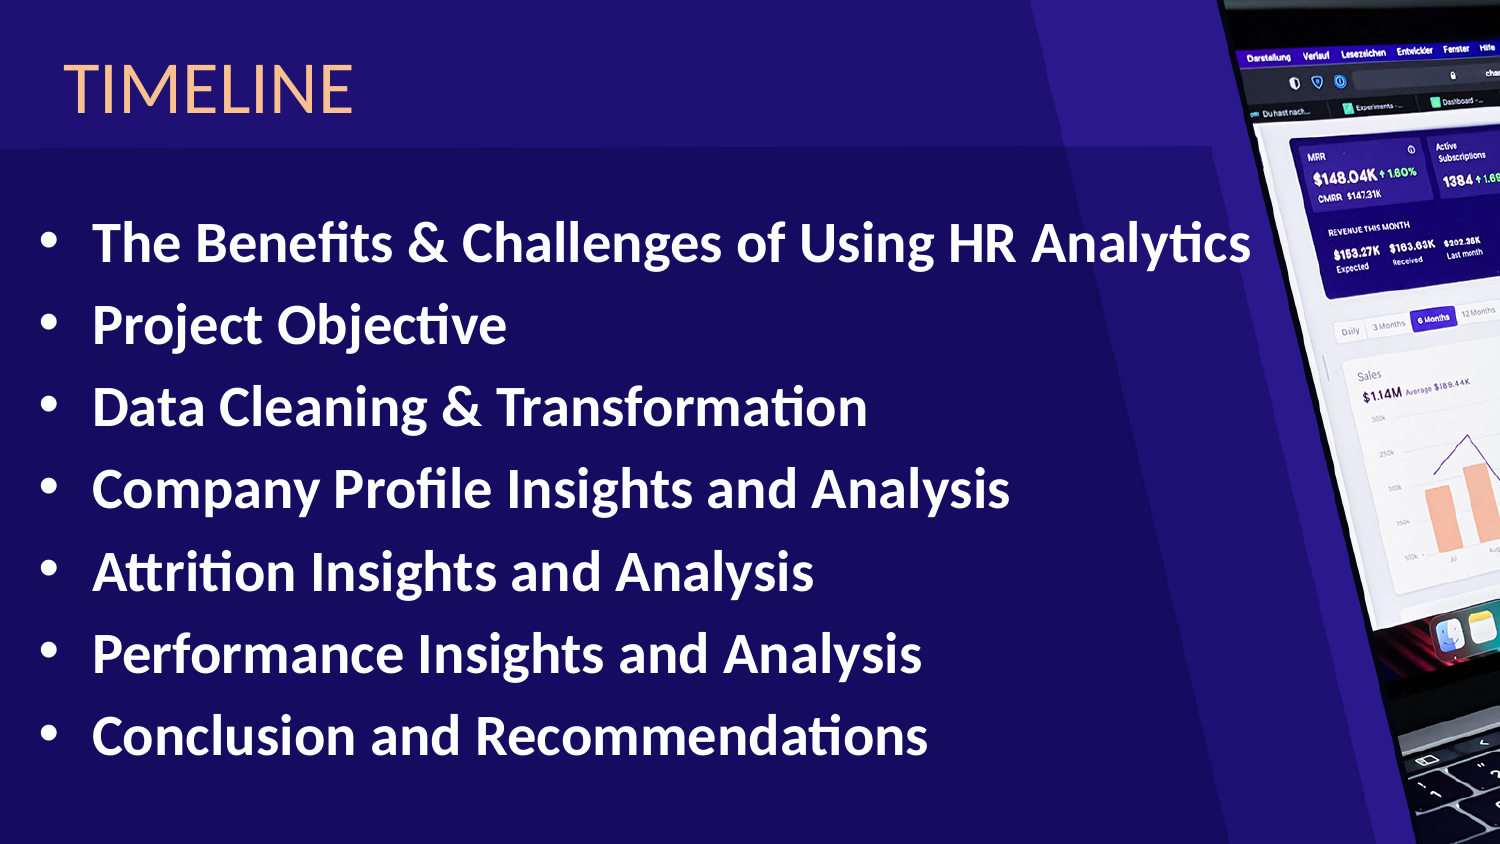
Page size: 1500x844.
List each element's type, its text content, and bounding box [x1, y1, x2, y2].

title TIMELINE [48, 21, 434, 147]
list The Benefits & Challenges of Using HR Analytics Project Objective Data Cleaning & Transformation Company Profile Insights and Analysis Attrition Insights and Analysis Performance Insights and Analysis Conclusion and Recommendations [23, 196, 1277, 823]
picture [0, 0, 1500, 844]
